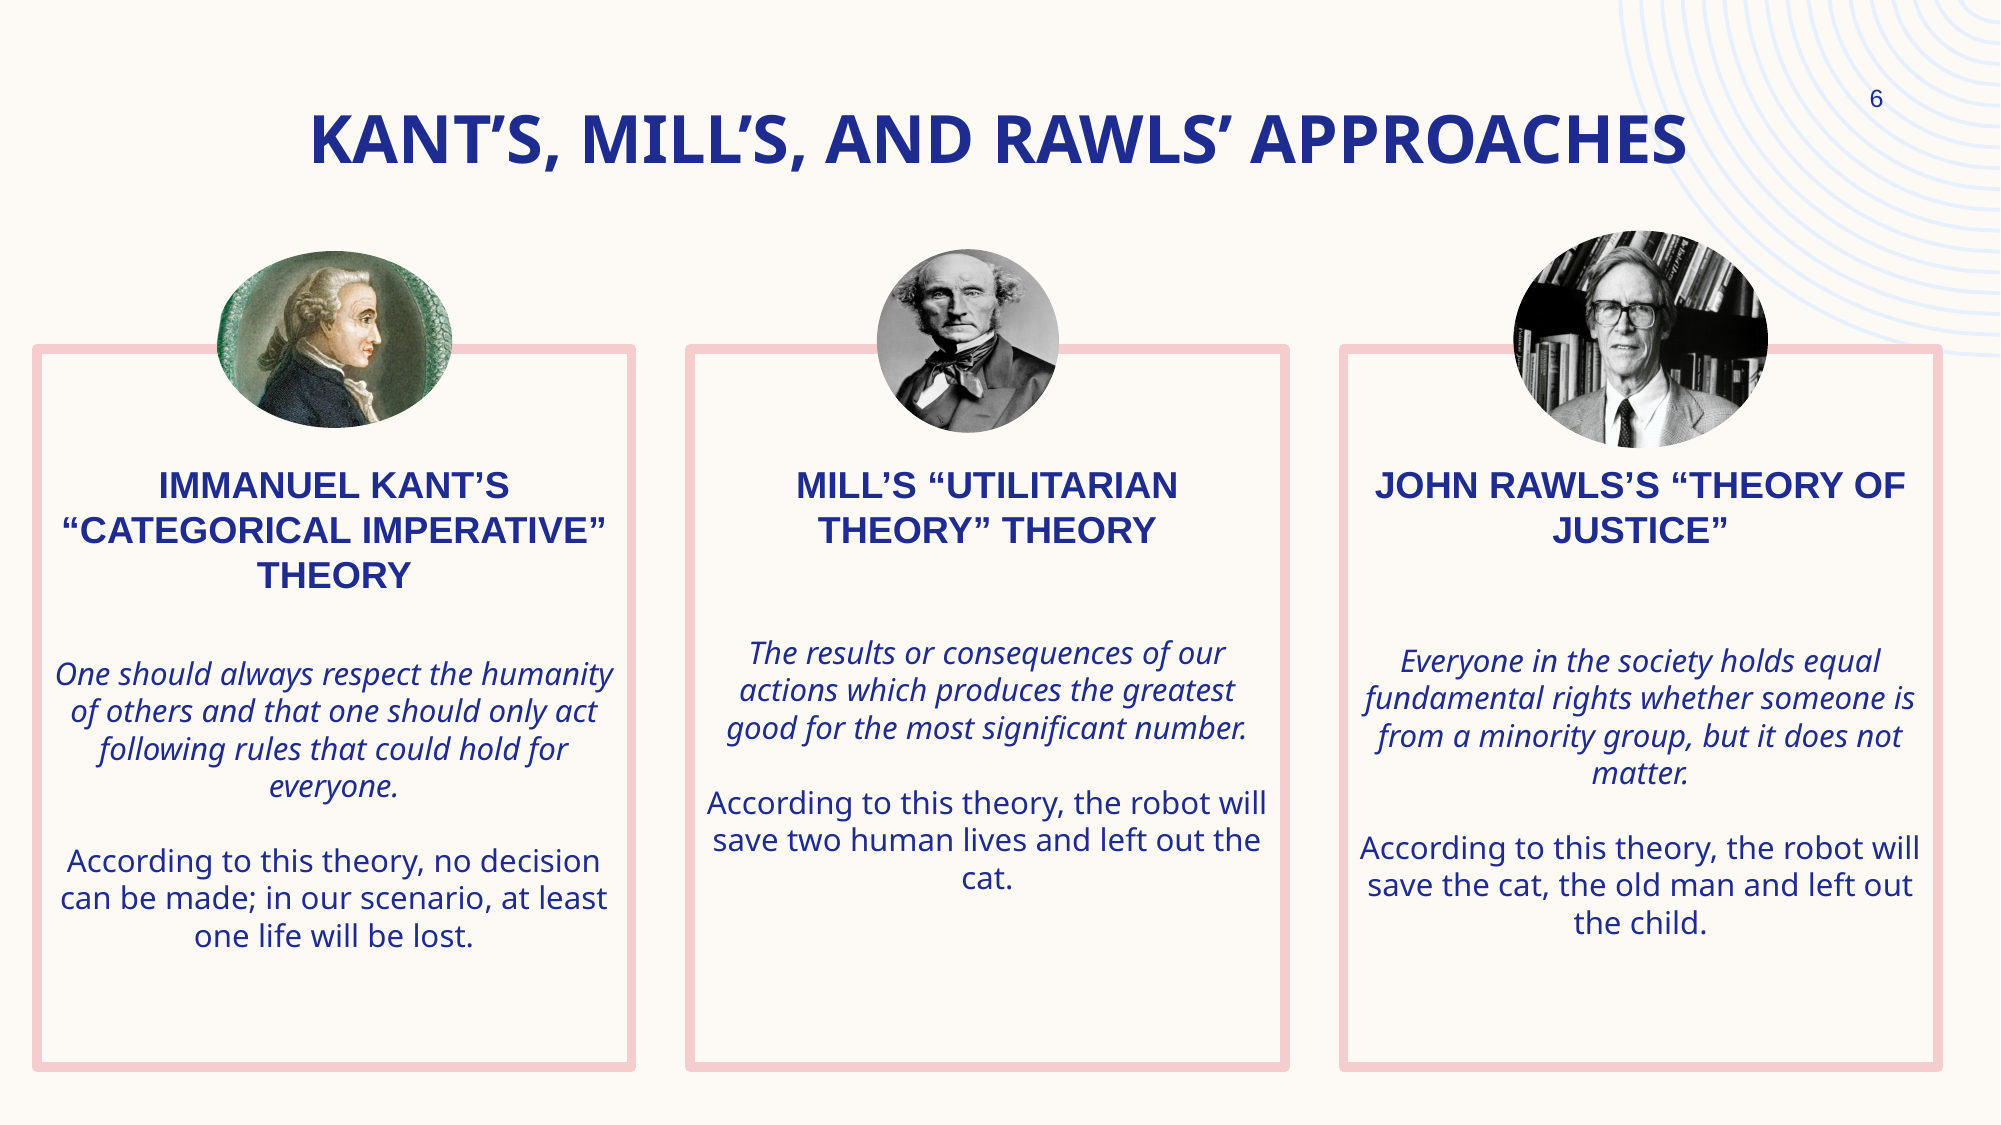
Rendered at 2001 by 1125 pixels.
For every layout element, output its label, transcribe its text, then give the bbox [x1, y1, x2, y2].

title KANT’S, MILL’S, AND RAWLS’ APPROACHES [101, 88, 1897, 215]
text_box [1343, 230, 1939, 1068]
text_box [36, 250, 632, 1068]
slide_number ‹#› [1795, 75, 1958, 120]
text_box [689, 248, 1286, 1068]
